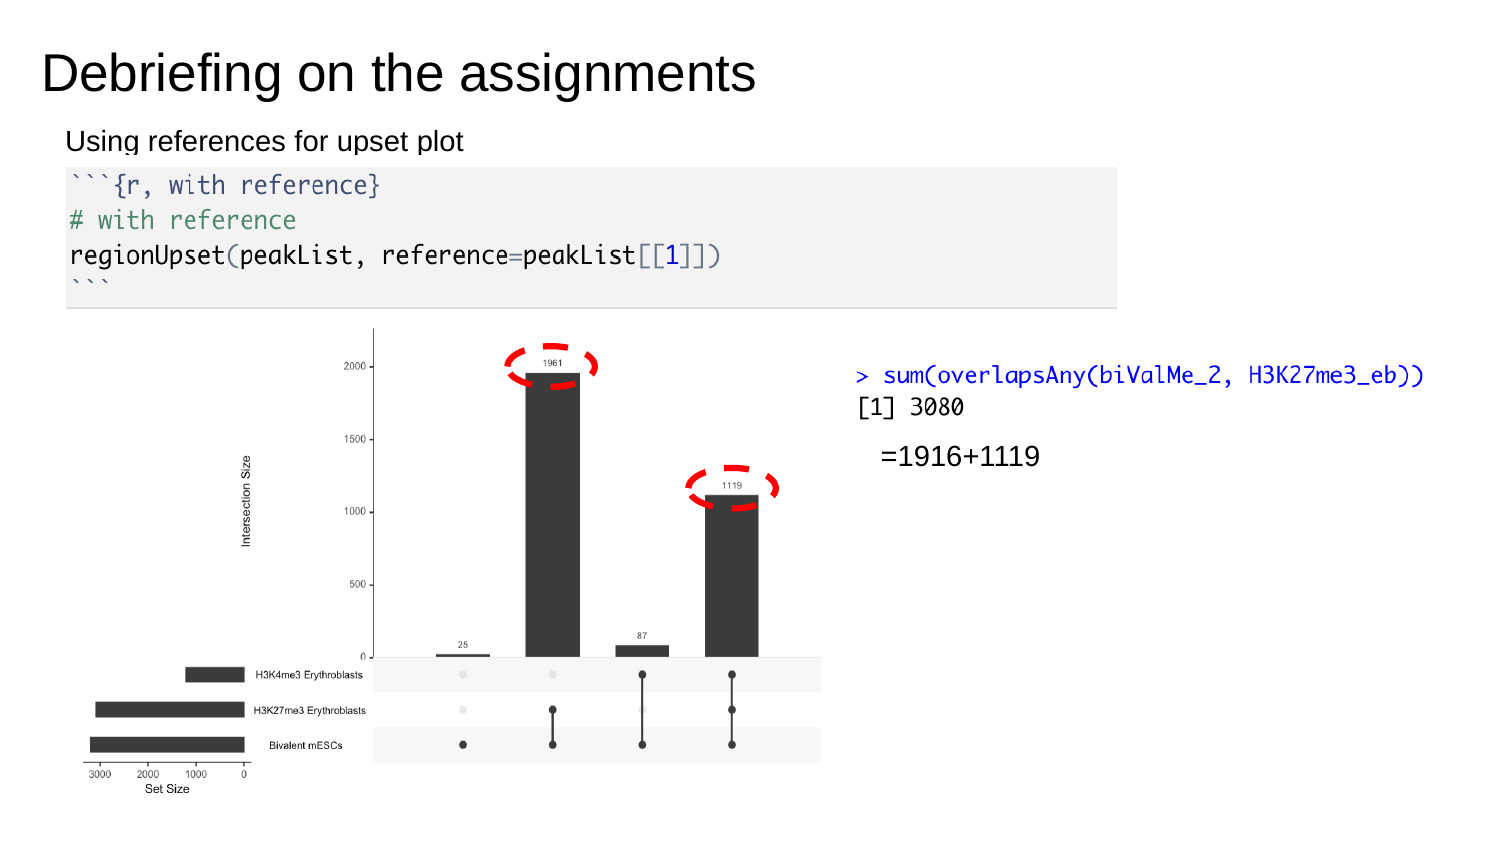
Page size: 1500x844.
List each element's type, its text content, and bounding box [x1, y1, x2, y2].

text_box Using references for upset plot [49, 102, 1438, 717]
picture [66, 155, 1438, 808]
text_box =1916+1119 [865, 431, 1070, 487]
text_box Debriefing on the assignments [26, 23, 1424, 117]
